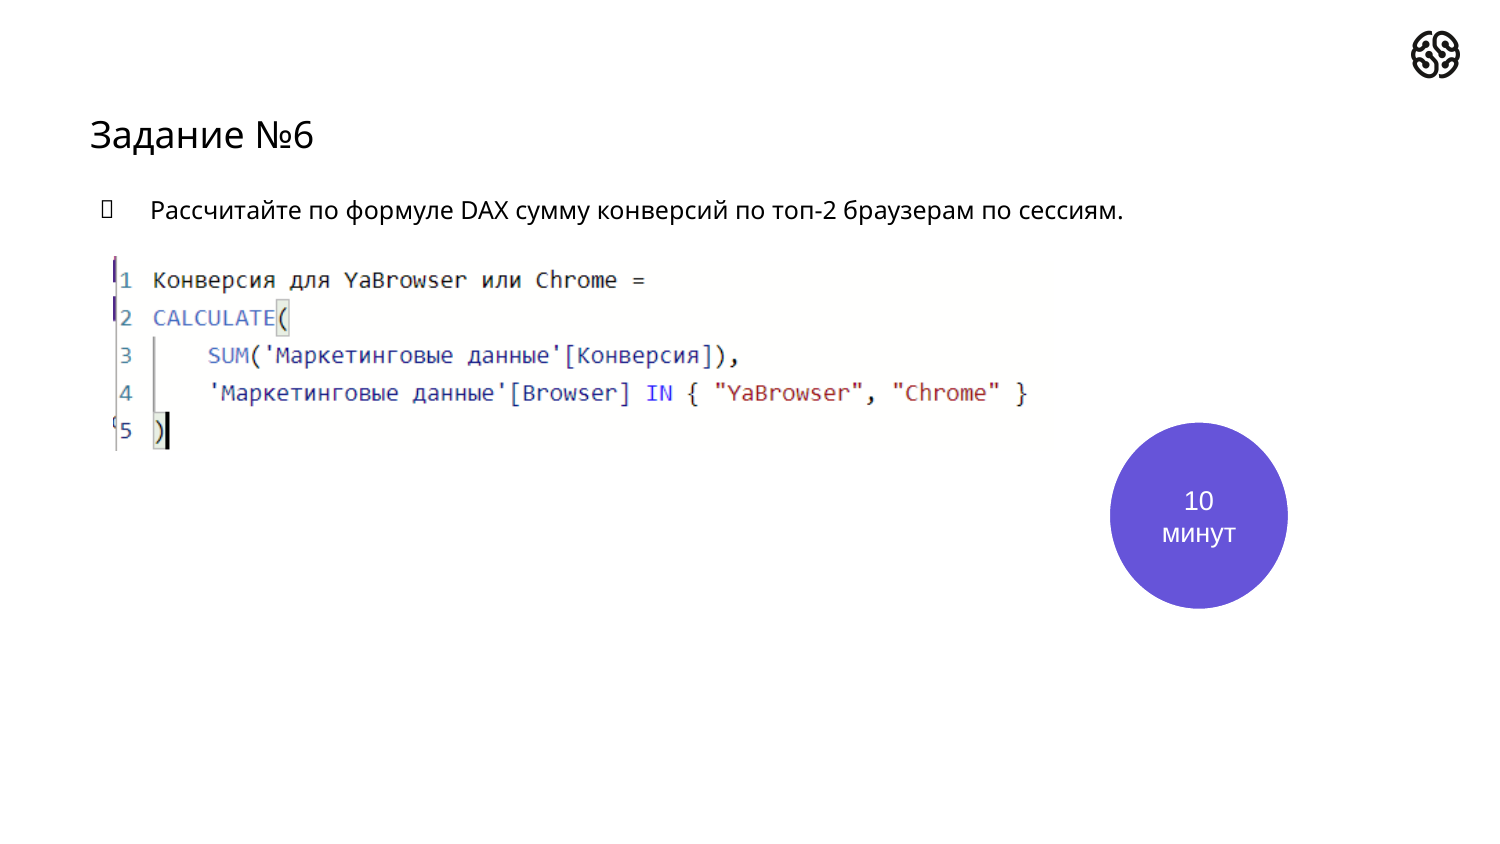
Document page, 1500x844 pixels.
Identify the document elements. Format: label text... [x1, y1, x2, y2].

picture [1413, 30, 1460, 79]
subtitle Рассчитайте по формуле DAX сумму конверсий по топ-2 браузерам по сессиям. [88, 0, 1412, 452]
text_box 10 минут [1109, 421, 1289, 610]
picture [112, 256, 1054, 451]
